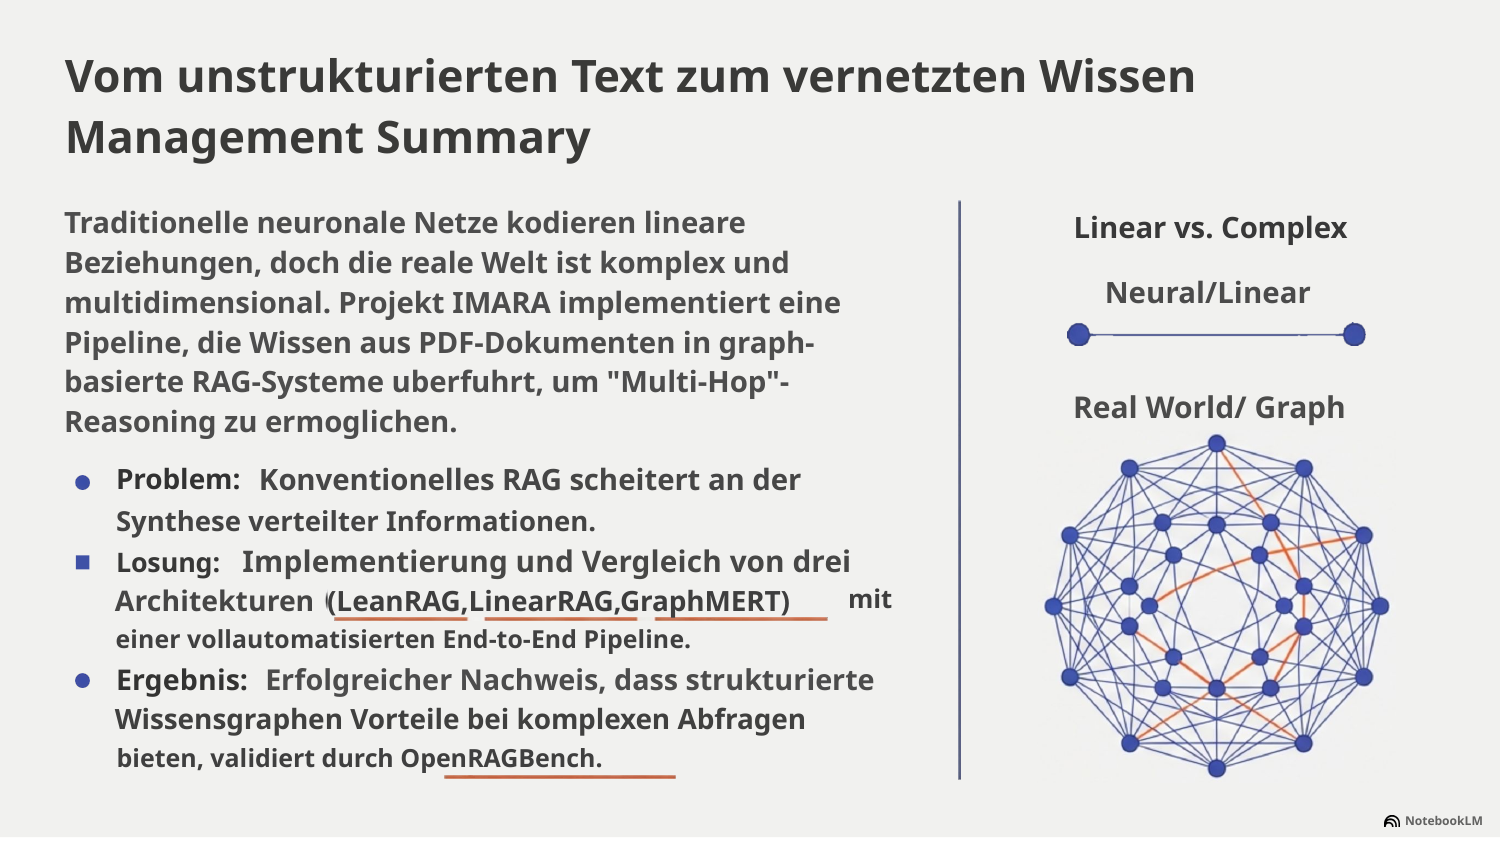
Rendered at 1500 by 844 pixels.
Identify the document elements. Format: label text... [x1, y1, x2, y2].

text_box Linear vs. Complex [1073, 206, 1364, 247]
picture [1384, 815, 1400, 827]
text_box Synthese verteilter Informationen. [116, 501, 689, 539]
picture [1037, 430, 1396, 783]
text_box Neural/Linear [1104, 272, 1334, 313]
text_box [75, 555, 90, 570]
text_box einer vollautomatisierten End-to-End Pipeline. [115, 621, 800, 657]
text_box NotebookLM [1405, 812, 1491, 829]
text_box bieten, validiert durch OpenRAGBench. [116, 740, 690, 775]
text_box Vom unstrukturierten Text zum vernetzten Wissen Management Summary [64, 44, 1416, 167]
text_box Erfolgreicher Nachweis, dass strukturierte [265, 659, 887, 699]
text_box Ergebnis: [116, 660, 259, 700]
text_box (LeanRAG,LinearRAG,GraphMERT) [327, 581, 839, 620]
text_box Konventionelles RAG scheitert an der [258, 459, 809, 500]
text_box [0, 0, 1500, 838]
picture [75, 475, 90, 490]
picture [334, 617, 828, 621]
picture [75, 673, 90, 688]
text_box Losung: [116, 543, 237, 581]
text_box Implementierung und Vergleich von drei [242, 540, 841, 581]
picture [1067, 322, 1366, 346]
picture [444, 775, 676, 779]
text_box mit [848, 580, 897, 617]
picture [324, 589, 328, 611]
text_box Architekturen [114, 581, 323, 620]
text_box Traditionelle neuronale Netze kodieren lineare Beziehungen, doch die reale Welt ist komplex und multidimensional. Projekt IMARA implementiert eine Pipeline, die Wissen aus PDF-Dokumenten in graph- basierte RAG-Systeme uberfuhrt, um "Multi-Hop"- Reasoning zu ermoglichen. [64, 201, 878, 442]
text_box Wissensgraphen Vorteile bei komplexen Abfragen [114, 699, 866, 738]
text_box Problem: [116, 459, 253, 499]
text_box Real World/ Graph [1073, 386, 1364, 428]
